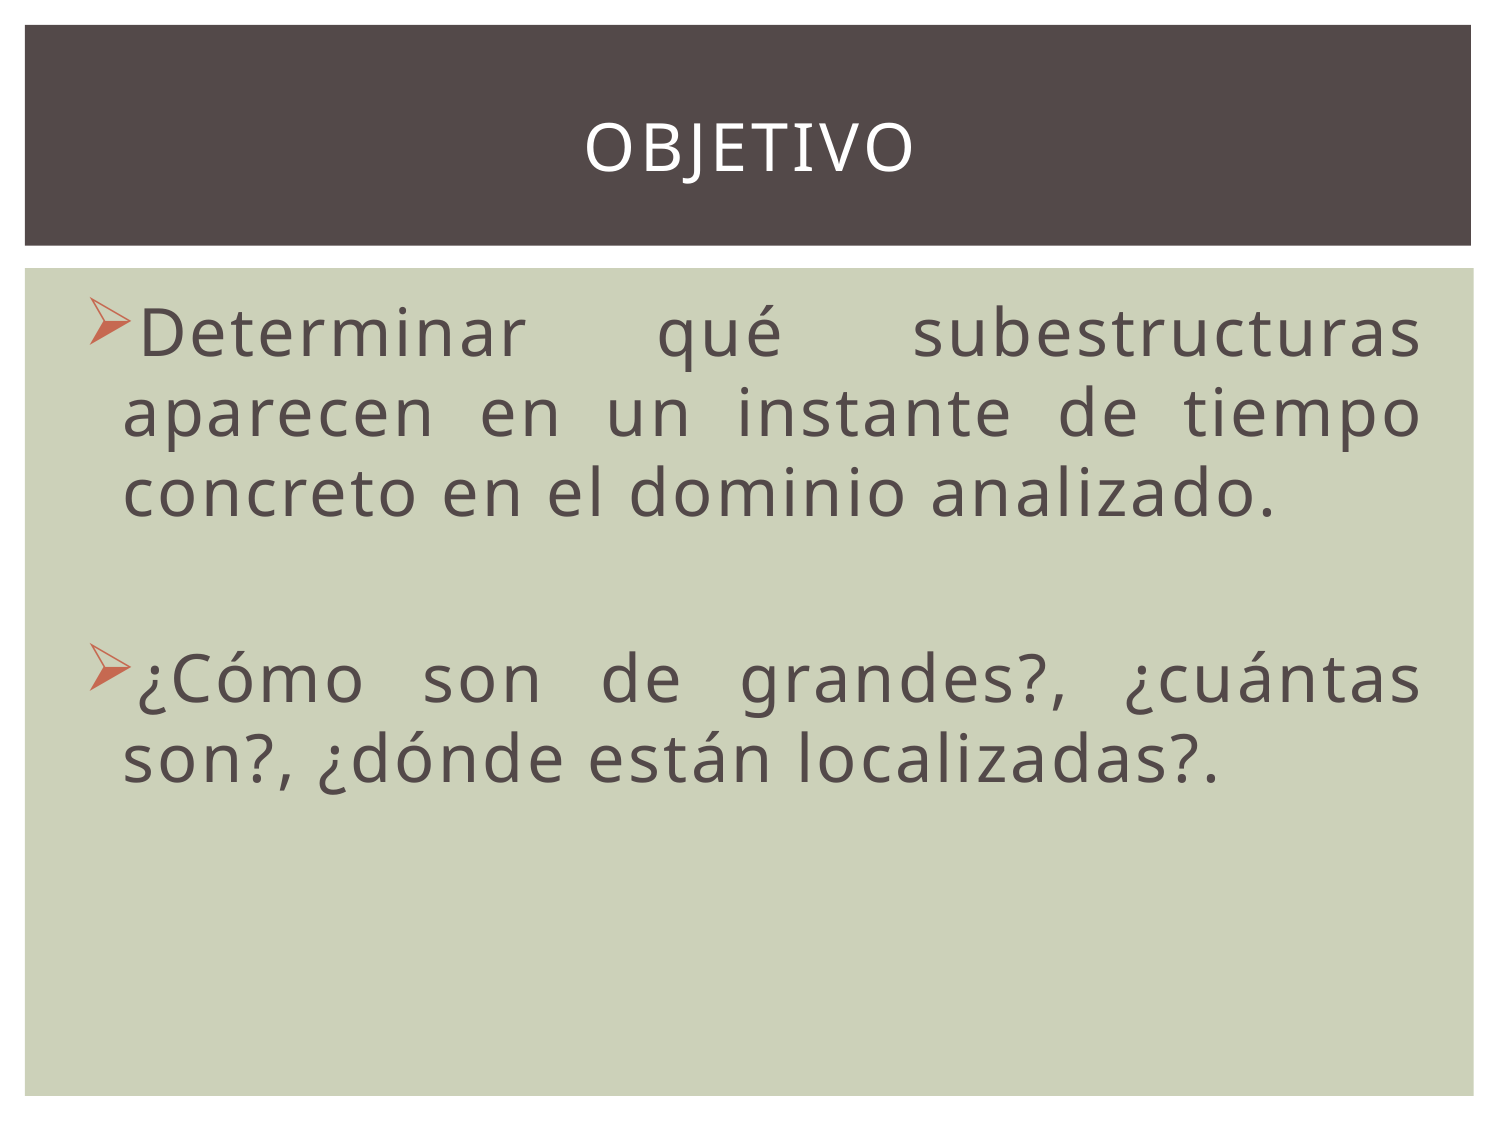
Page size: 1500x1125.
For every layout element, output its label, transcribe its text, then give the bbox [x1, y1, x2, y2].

title Objetivo [62, 58, 1438, 232]
list Determinar qué subestructuras aparecen en un instante de tiempo concreto en el dominio analizado. ¿Cómo son de grandes?, ¿cuántas son?, ¿dónde están localizadas?. [62, 281, 1442, 1005]
